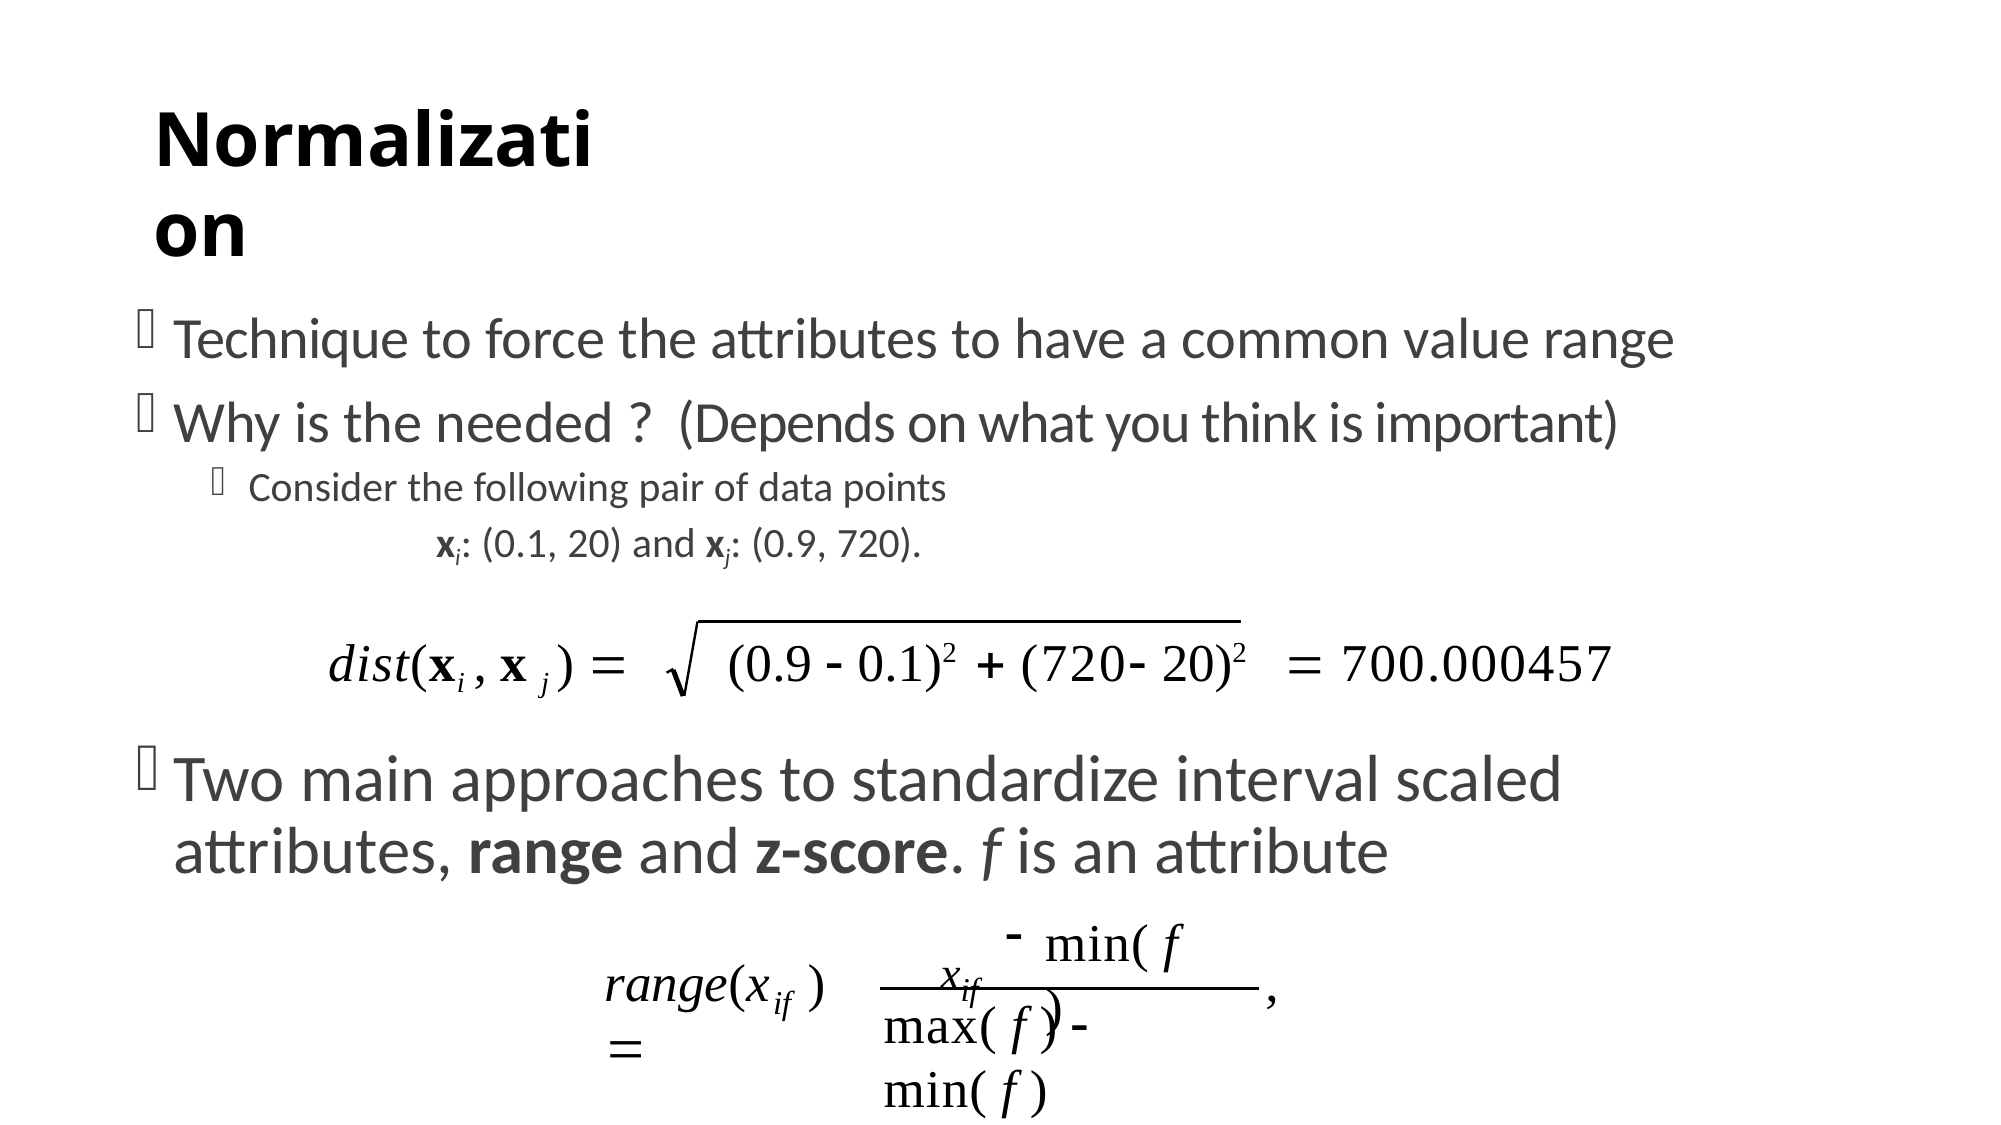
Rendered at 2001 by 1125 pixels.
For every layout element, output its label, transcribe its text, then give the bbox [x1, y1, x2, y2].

text_box min( f ) [1003, 905, 1205, 1036]
title Normalization [151, 85, 625, 276]
text_box xif [933, 919, 989, 1017]
text_box range(x )  [602, 946, 869, 1077]
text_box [665, 620, 1242, 699]
text_box , [1263, 946, 1282, 1013]
text_box max( f )  min( f ) [881, 988, 1259, 1119]
text_box Technique to force the attributes to have a common value range Why is the needed ? (Depends on what you think is important) Consider the following pair of data points xi: (0.1, 20) and xj: (0.9, 720). dist(xi , x j )  (0.9  0.1)2  (720 20)2  700.000457 Two main approaches to standardize interval scaled attributes, range and z-score. f is an attribute [127, 283, 1741, 887]
